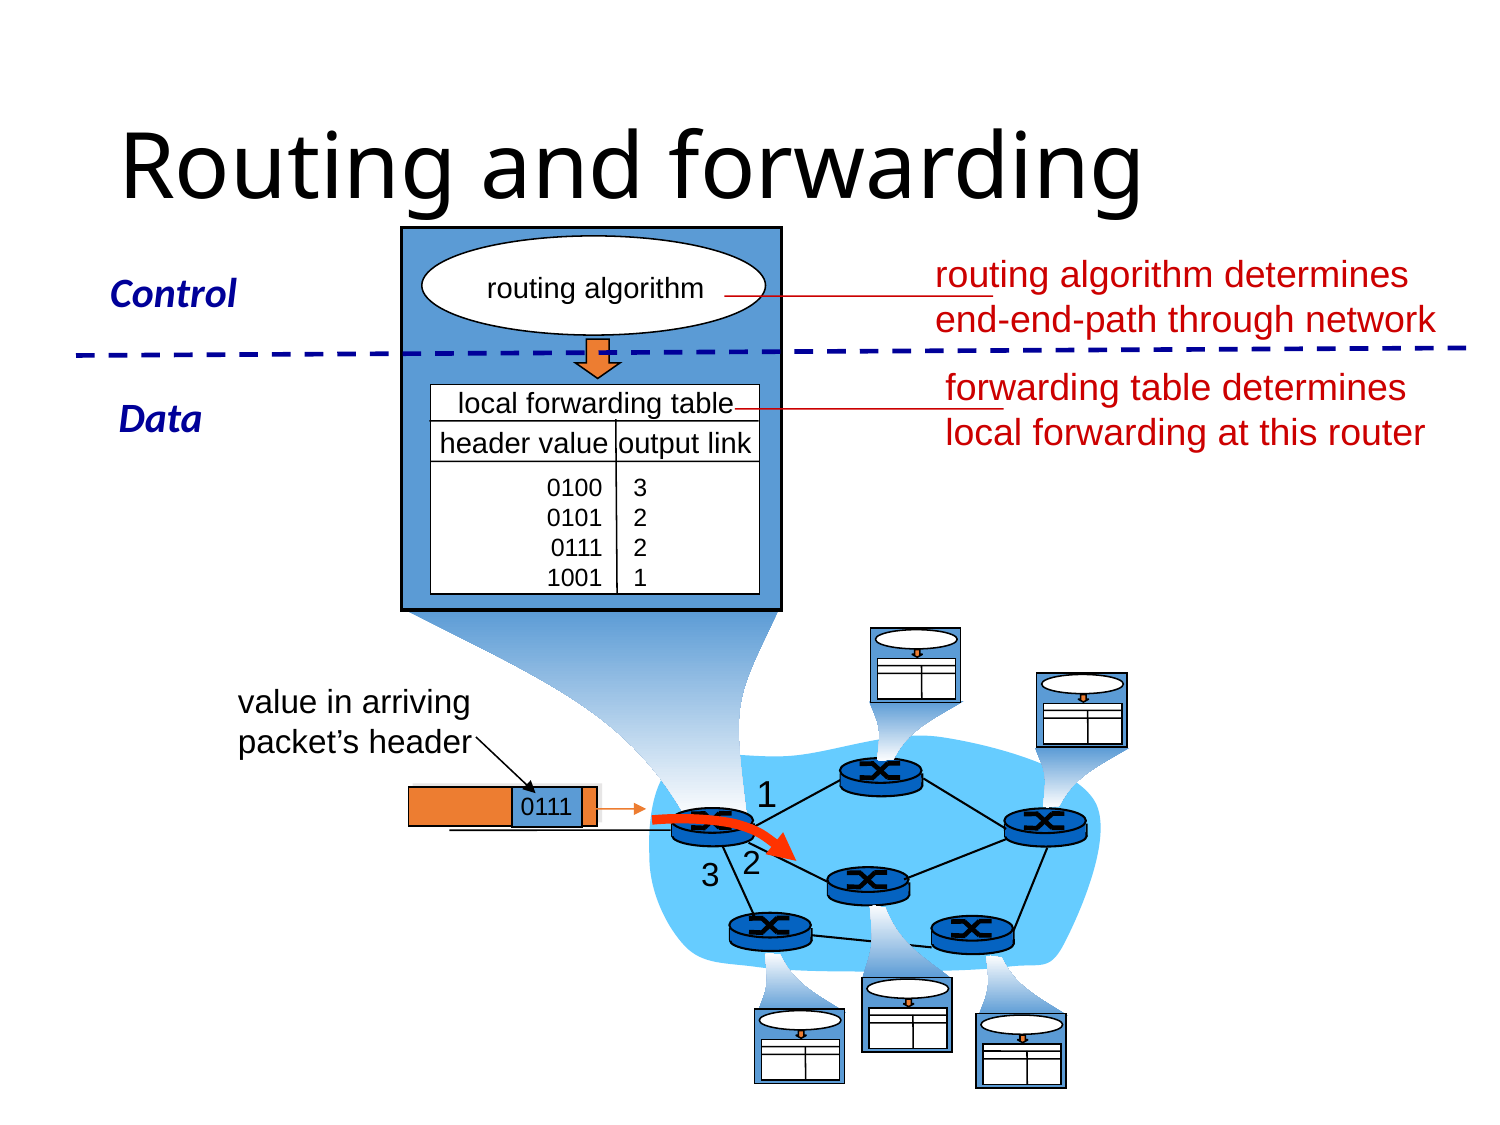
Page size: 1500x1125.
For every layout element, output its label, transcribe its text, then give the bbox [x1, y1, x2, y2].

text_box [222, 356, 1130, 1088]
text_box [75, 347, 1473, 356]
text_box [724, 242, 1453, 347]
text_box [222, 227, 1130, 347]
text_box Data [103, 383, 222, 449]
text_box Control [95, 258, 222, 324]
title Routing and forwarding [103, 59, 1397, 258]
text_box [734, 356, 1442, 461]
